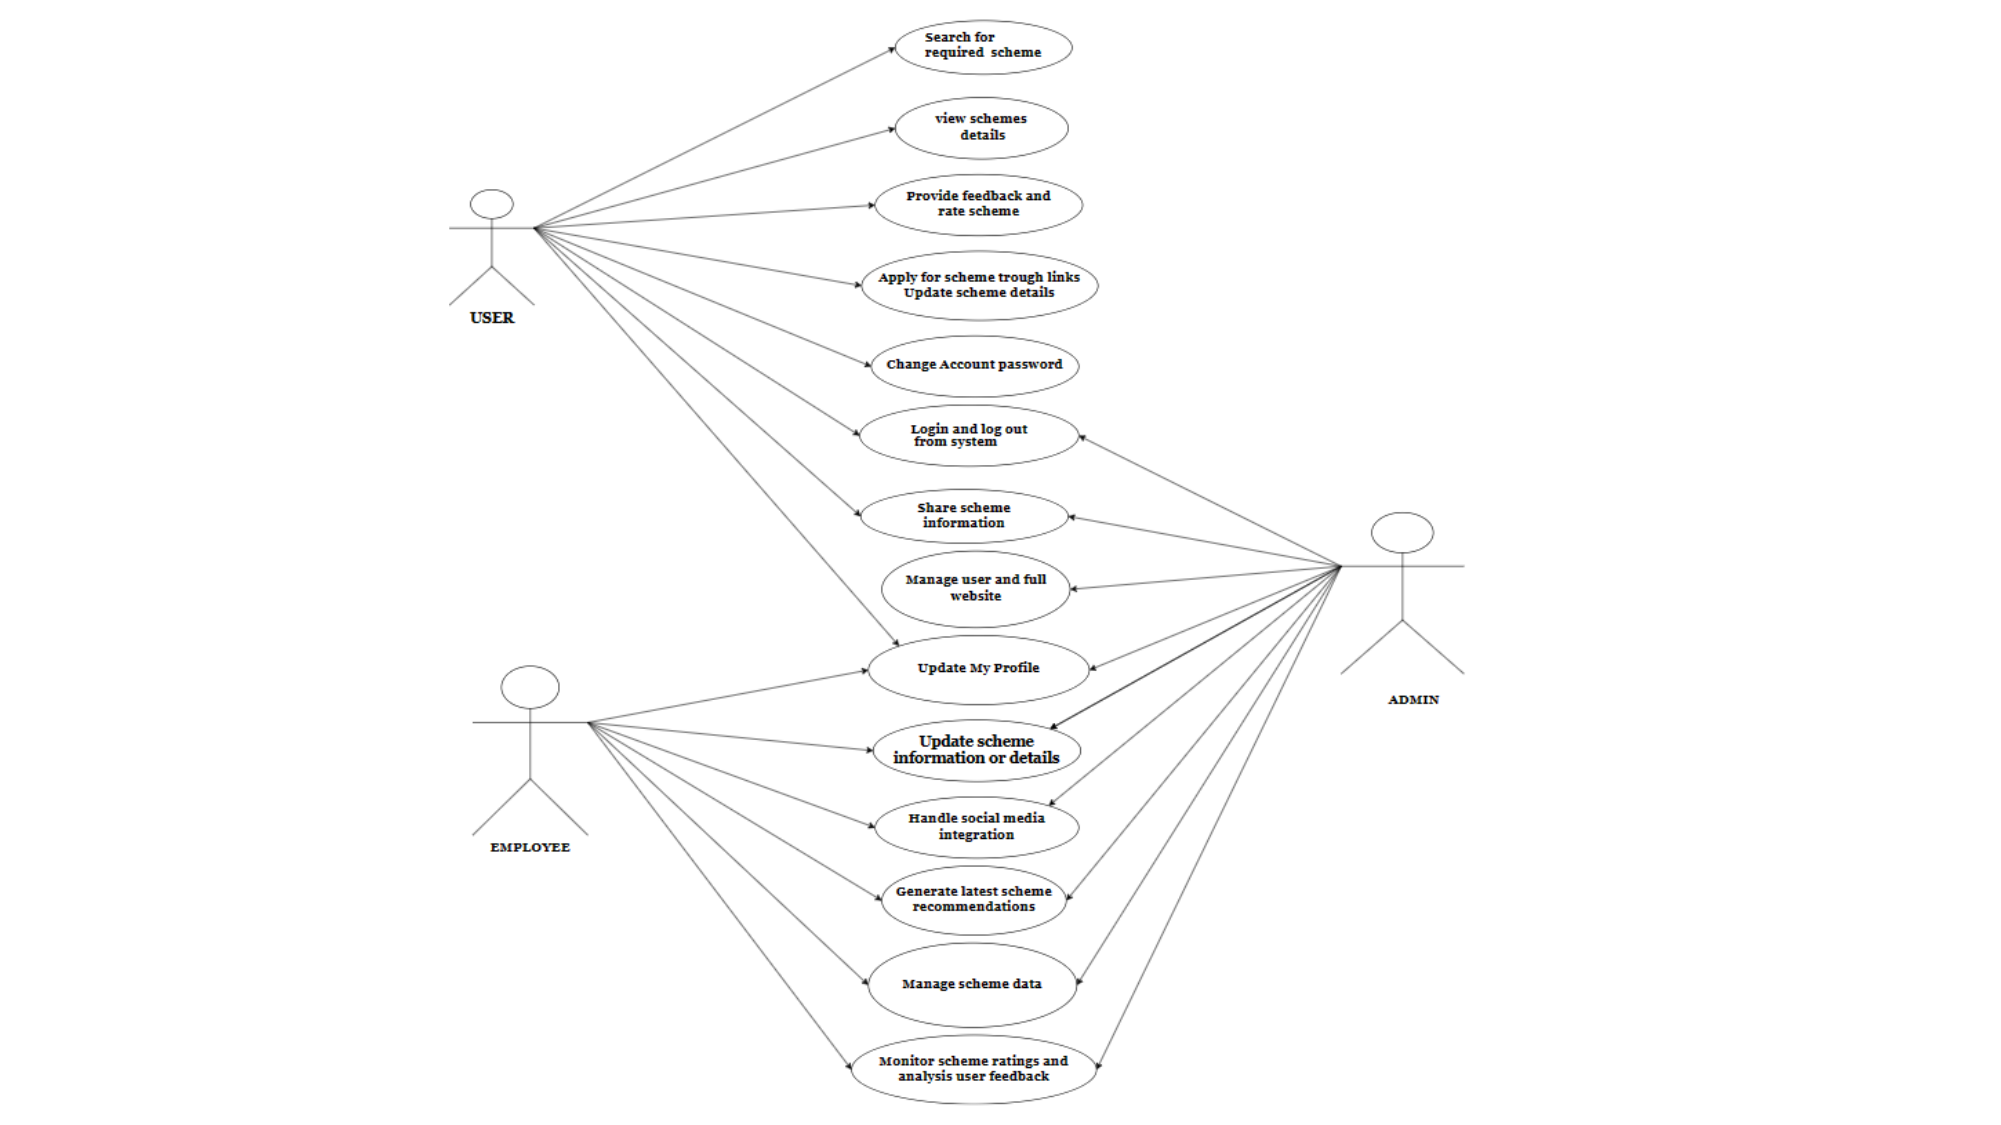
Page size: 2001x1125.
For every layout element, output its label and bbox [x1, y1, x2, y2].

picture [448, 0, 1552, 1125]
